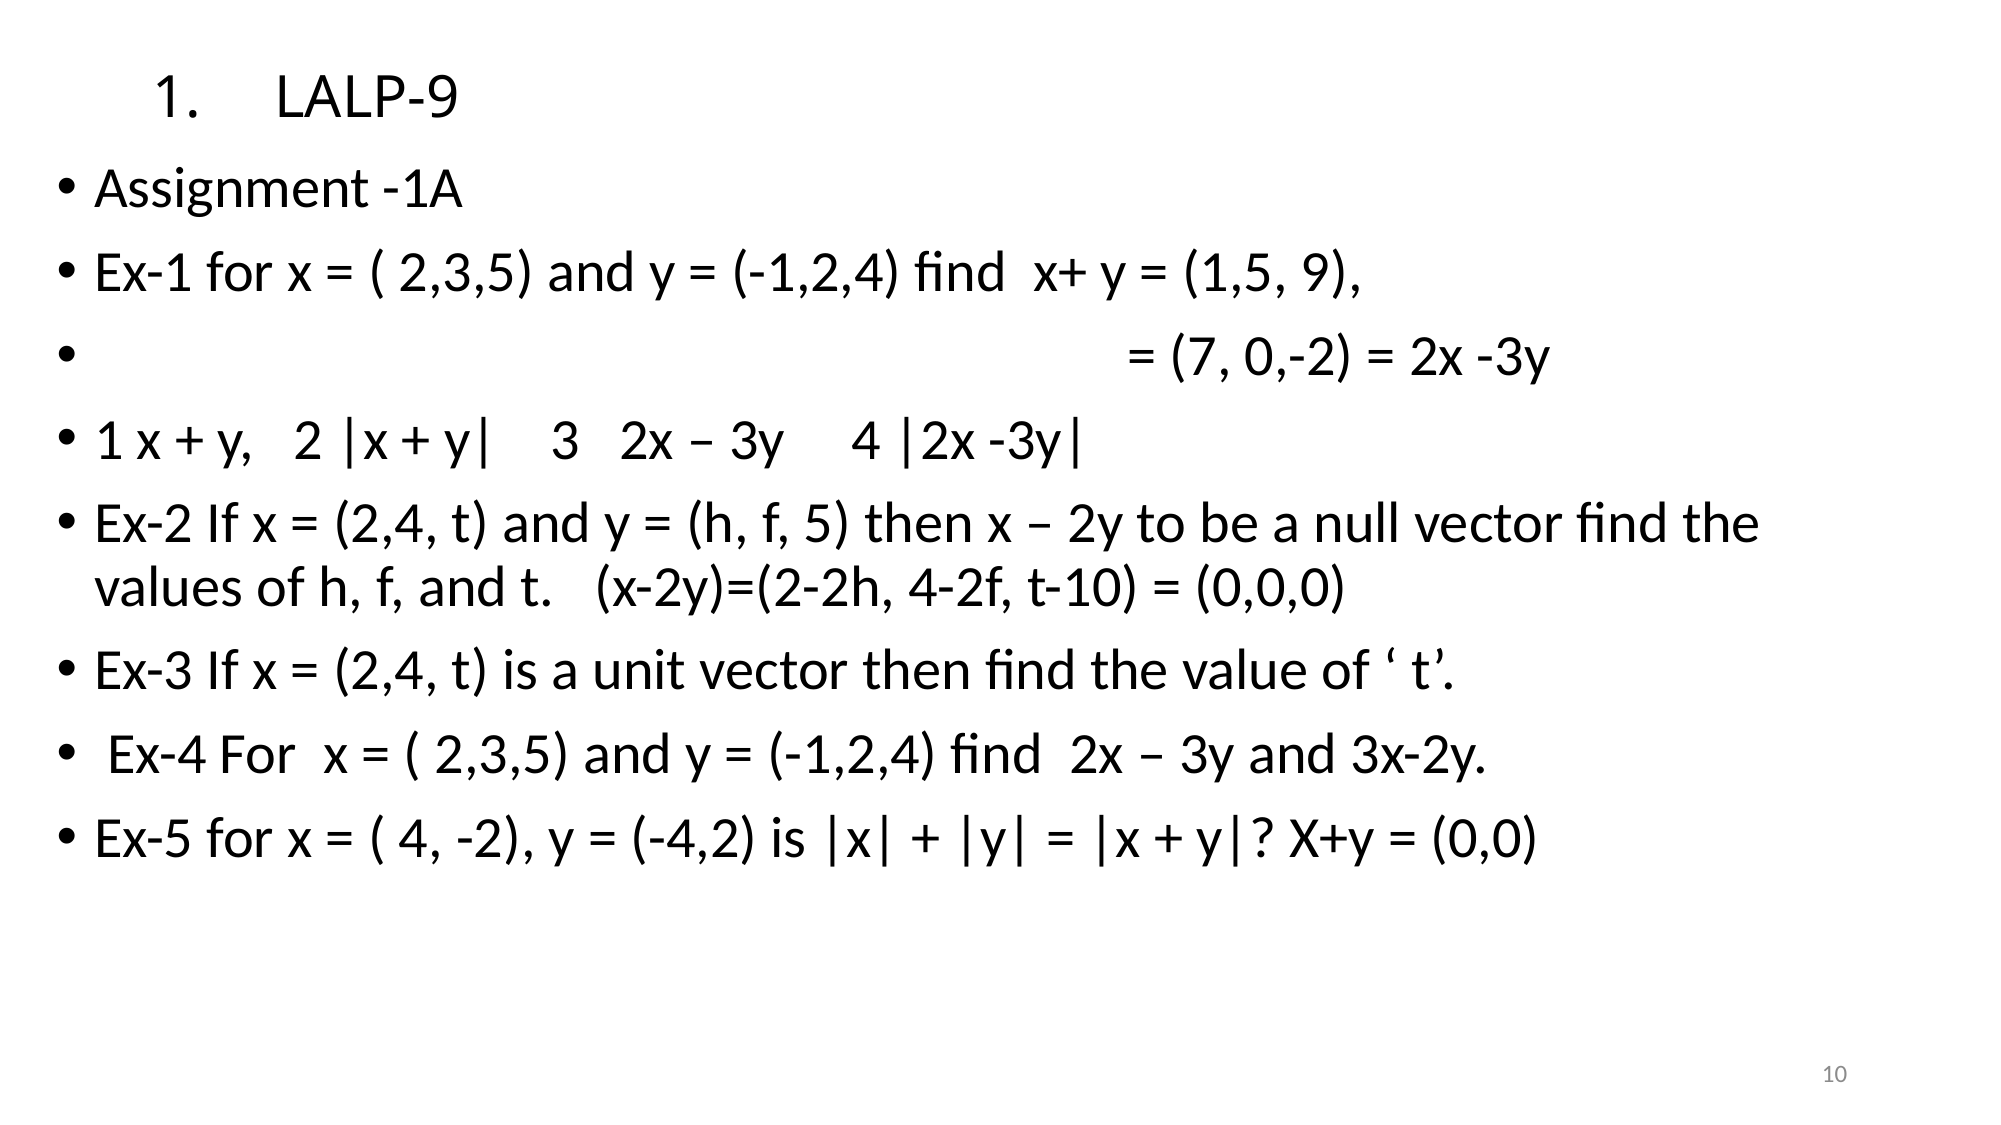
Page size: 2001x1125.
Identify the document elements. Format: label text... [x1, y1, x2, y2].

title LALP-9 [137, 59, 1863, 137]
slide_number 10 [1412, 1042, 1863, 1103]
